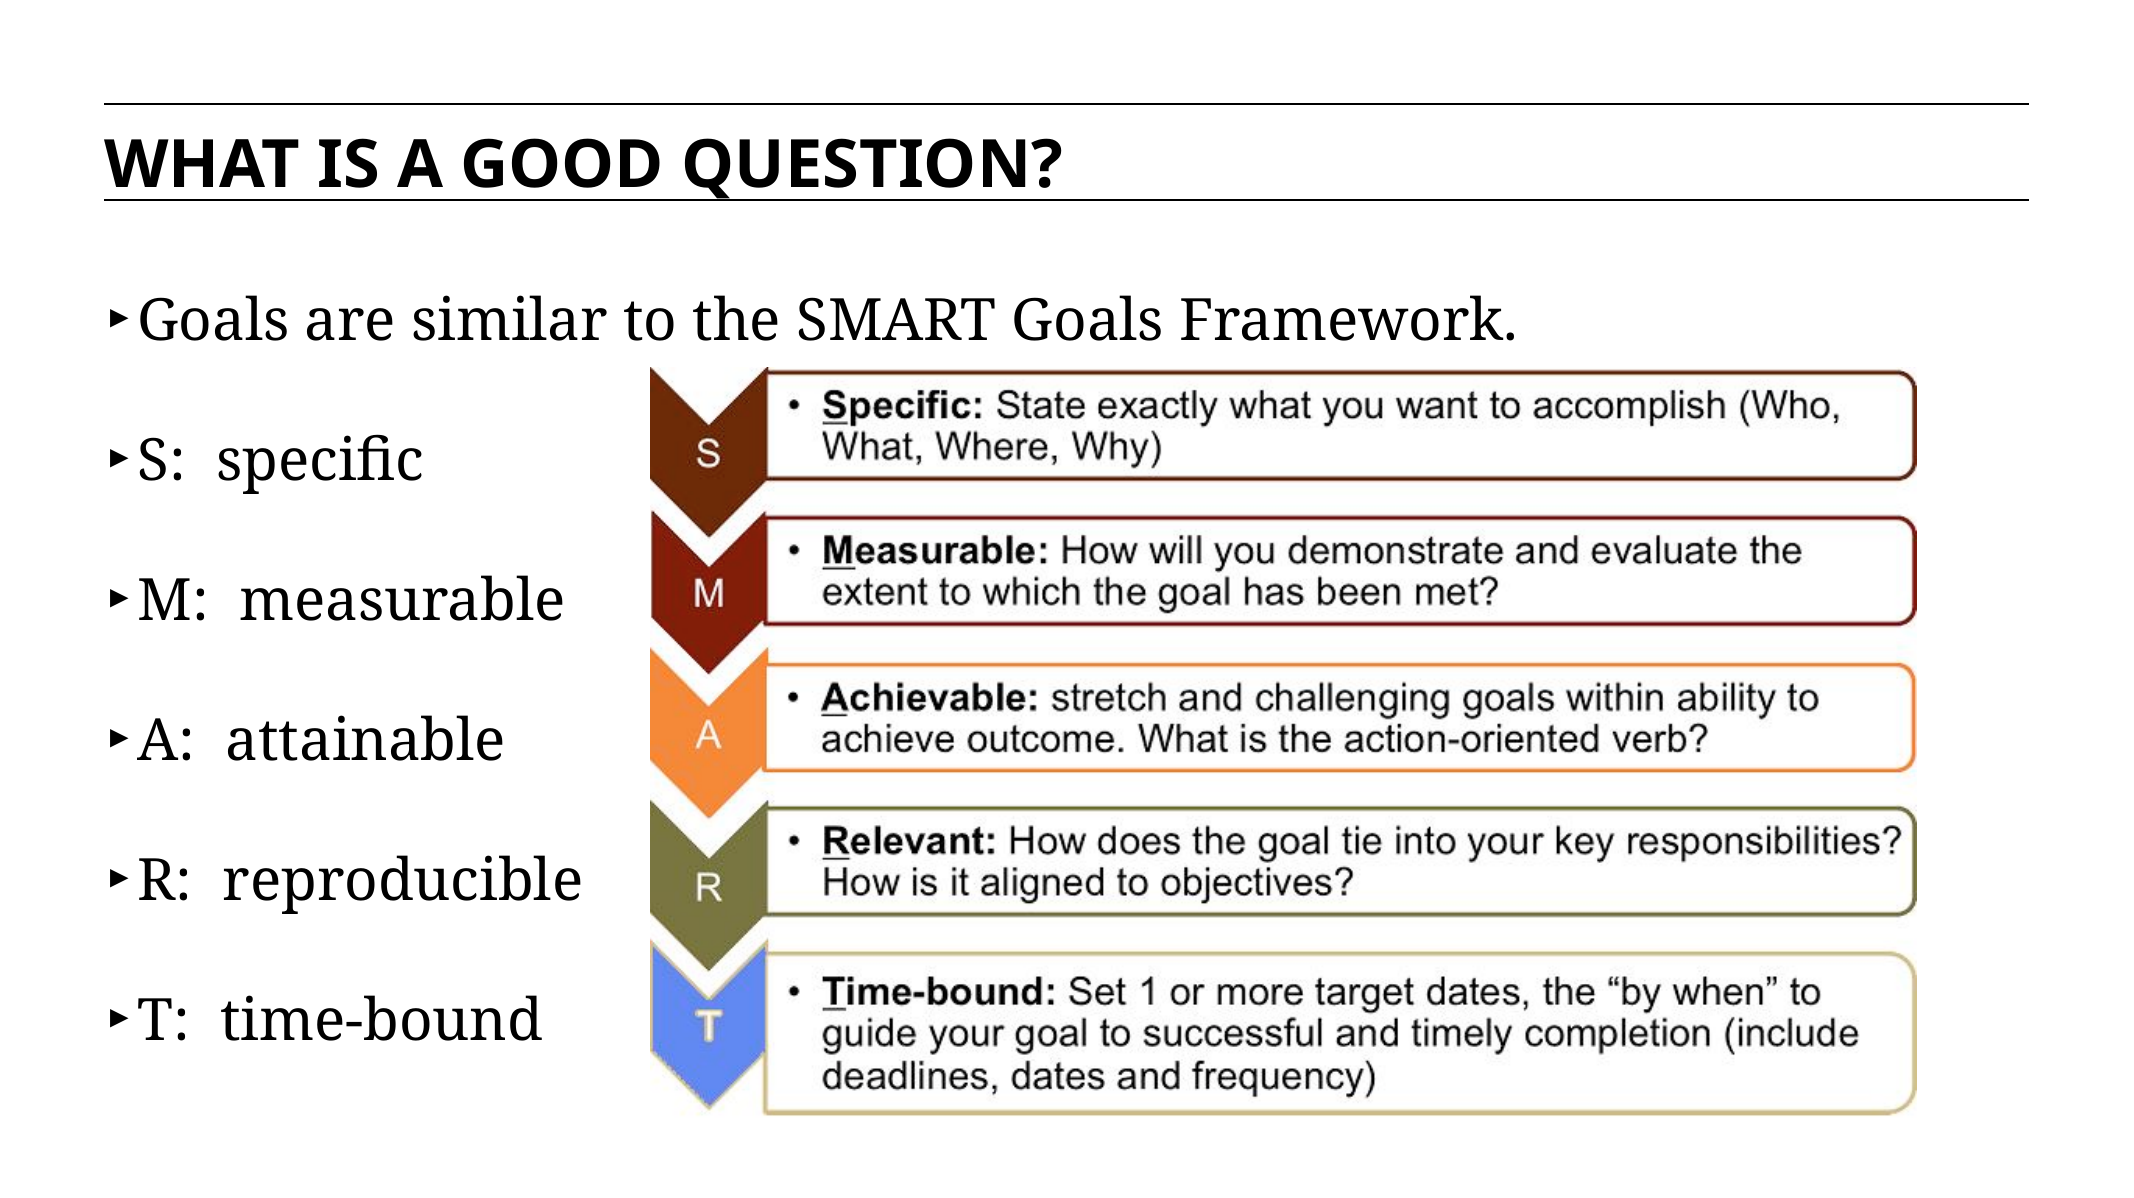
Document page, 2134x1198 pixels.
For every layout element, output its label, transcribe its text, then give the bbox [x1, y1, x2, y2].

list Goals are similar to the SMART Goals Framework. S: specific M: measurable A: attainable R: reproducible T: time-bound [104, 212, 2030, 837]
picture [649, 366, 1917, 1125]
text_box WHAT IS A GOOD QUESTION? [104, 120, 1371, 192]
